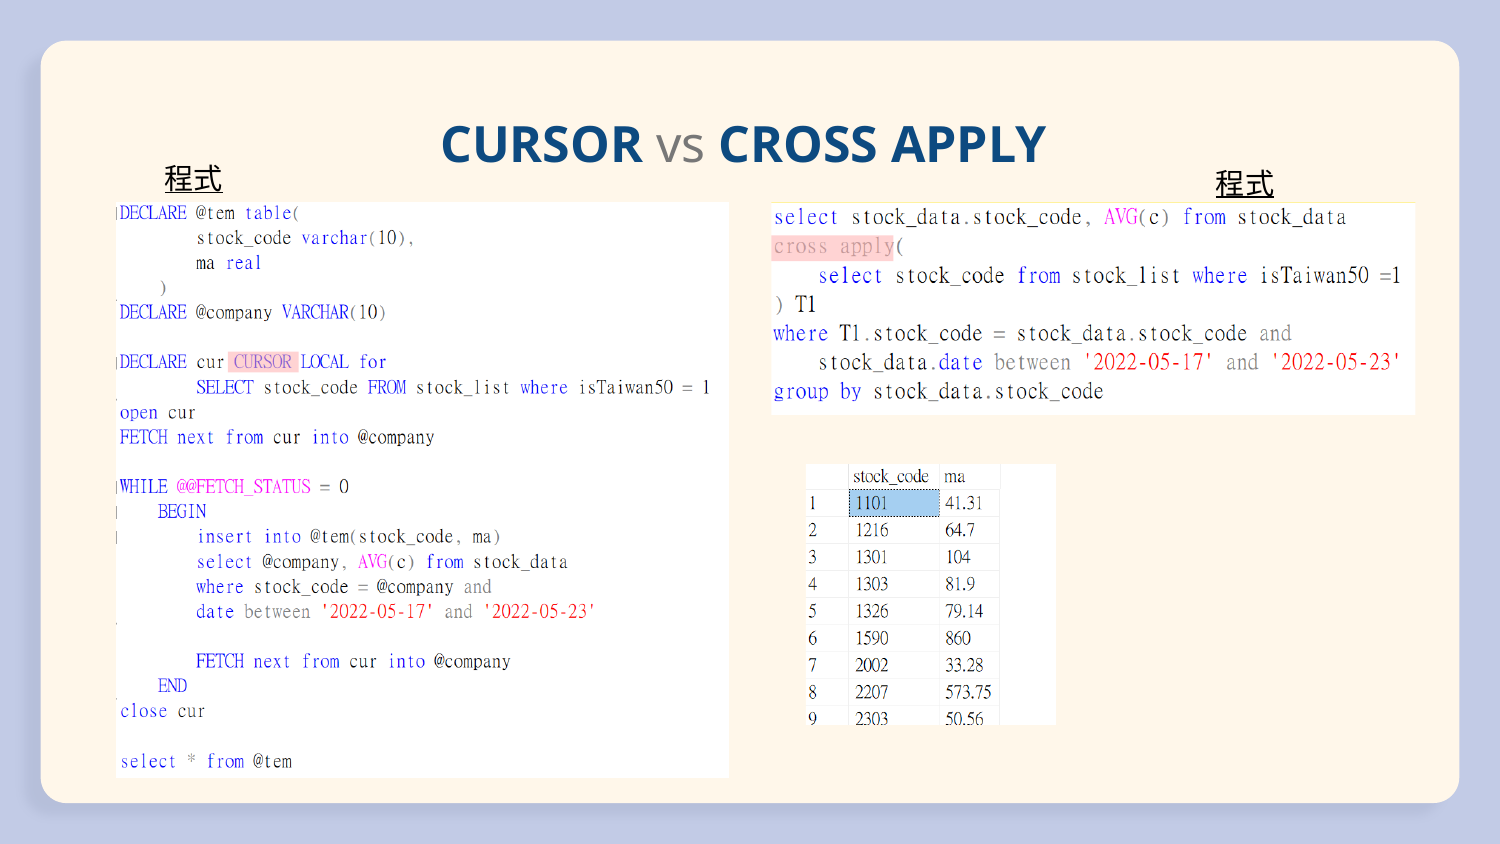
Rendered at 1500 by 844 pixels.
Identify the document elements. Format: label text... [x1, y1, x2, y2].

text_box 程式 [1201, 157, 1301, 201]
picture [771, 202, 1416, 415]
picture [116, 202, 729, 779]
text_box 程式 [150, 153, 250, 201]
picture [805, 464, 1057, 725]
title CURSOR vs CROSS APPLY [116, 78, 1383, 173]
